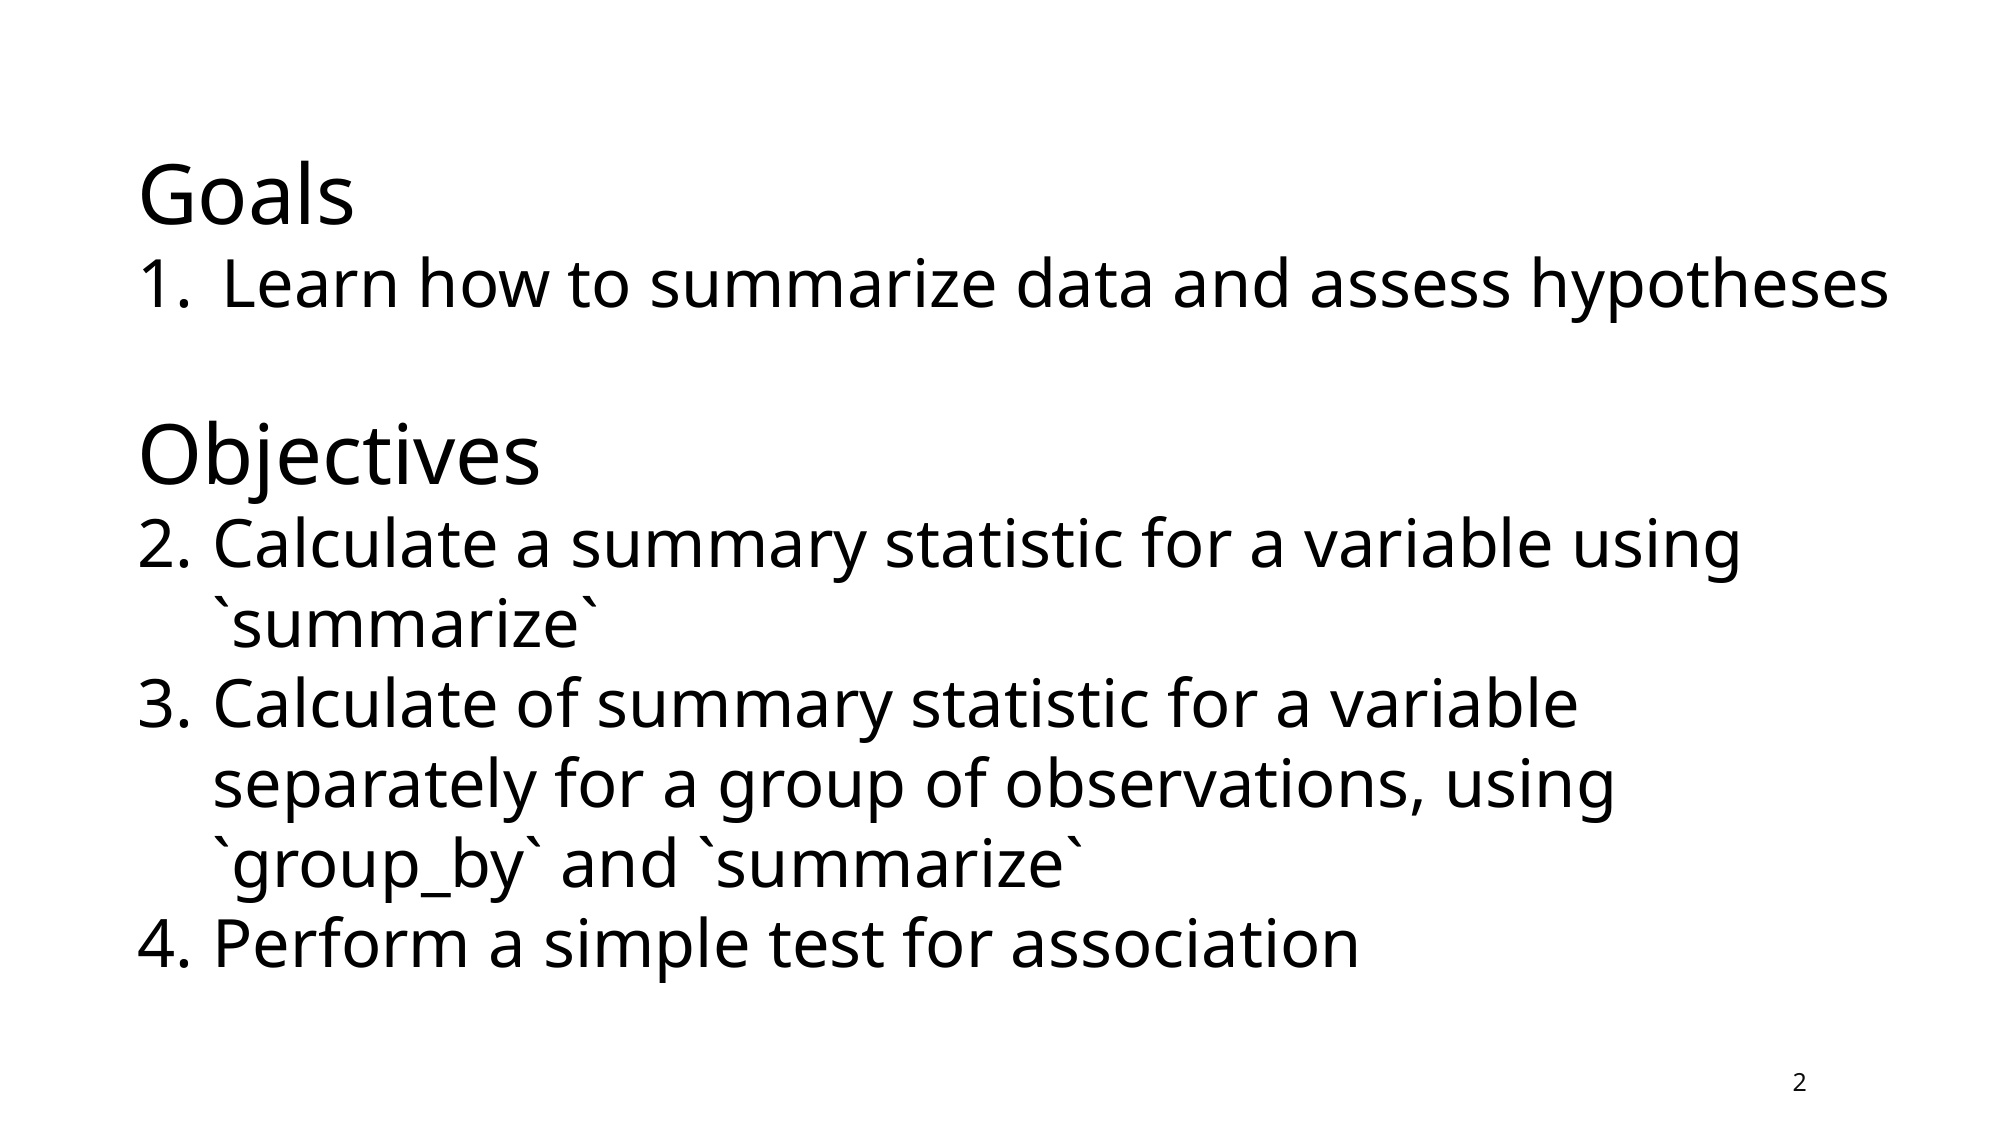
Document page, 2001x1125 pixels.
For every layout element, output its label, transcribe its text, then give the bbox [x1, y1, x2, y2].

slide_number 2 [1777, 1061, 1938, 1107]
text_box Goals Learn how to summarize data and assess hypotheses Objectives Calculate a summary statistic for a variable using `summarize` Calculate of summary statistic for a variable separately for a group of observations, using `group_by` and `summarize` Perform a simple test for association [122, 133, 1918, 988]
